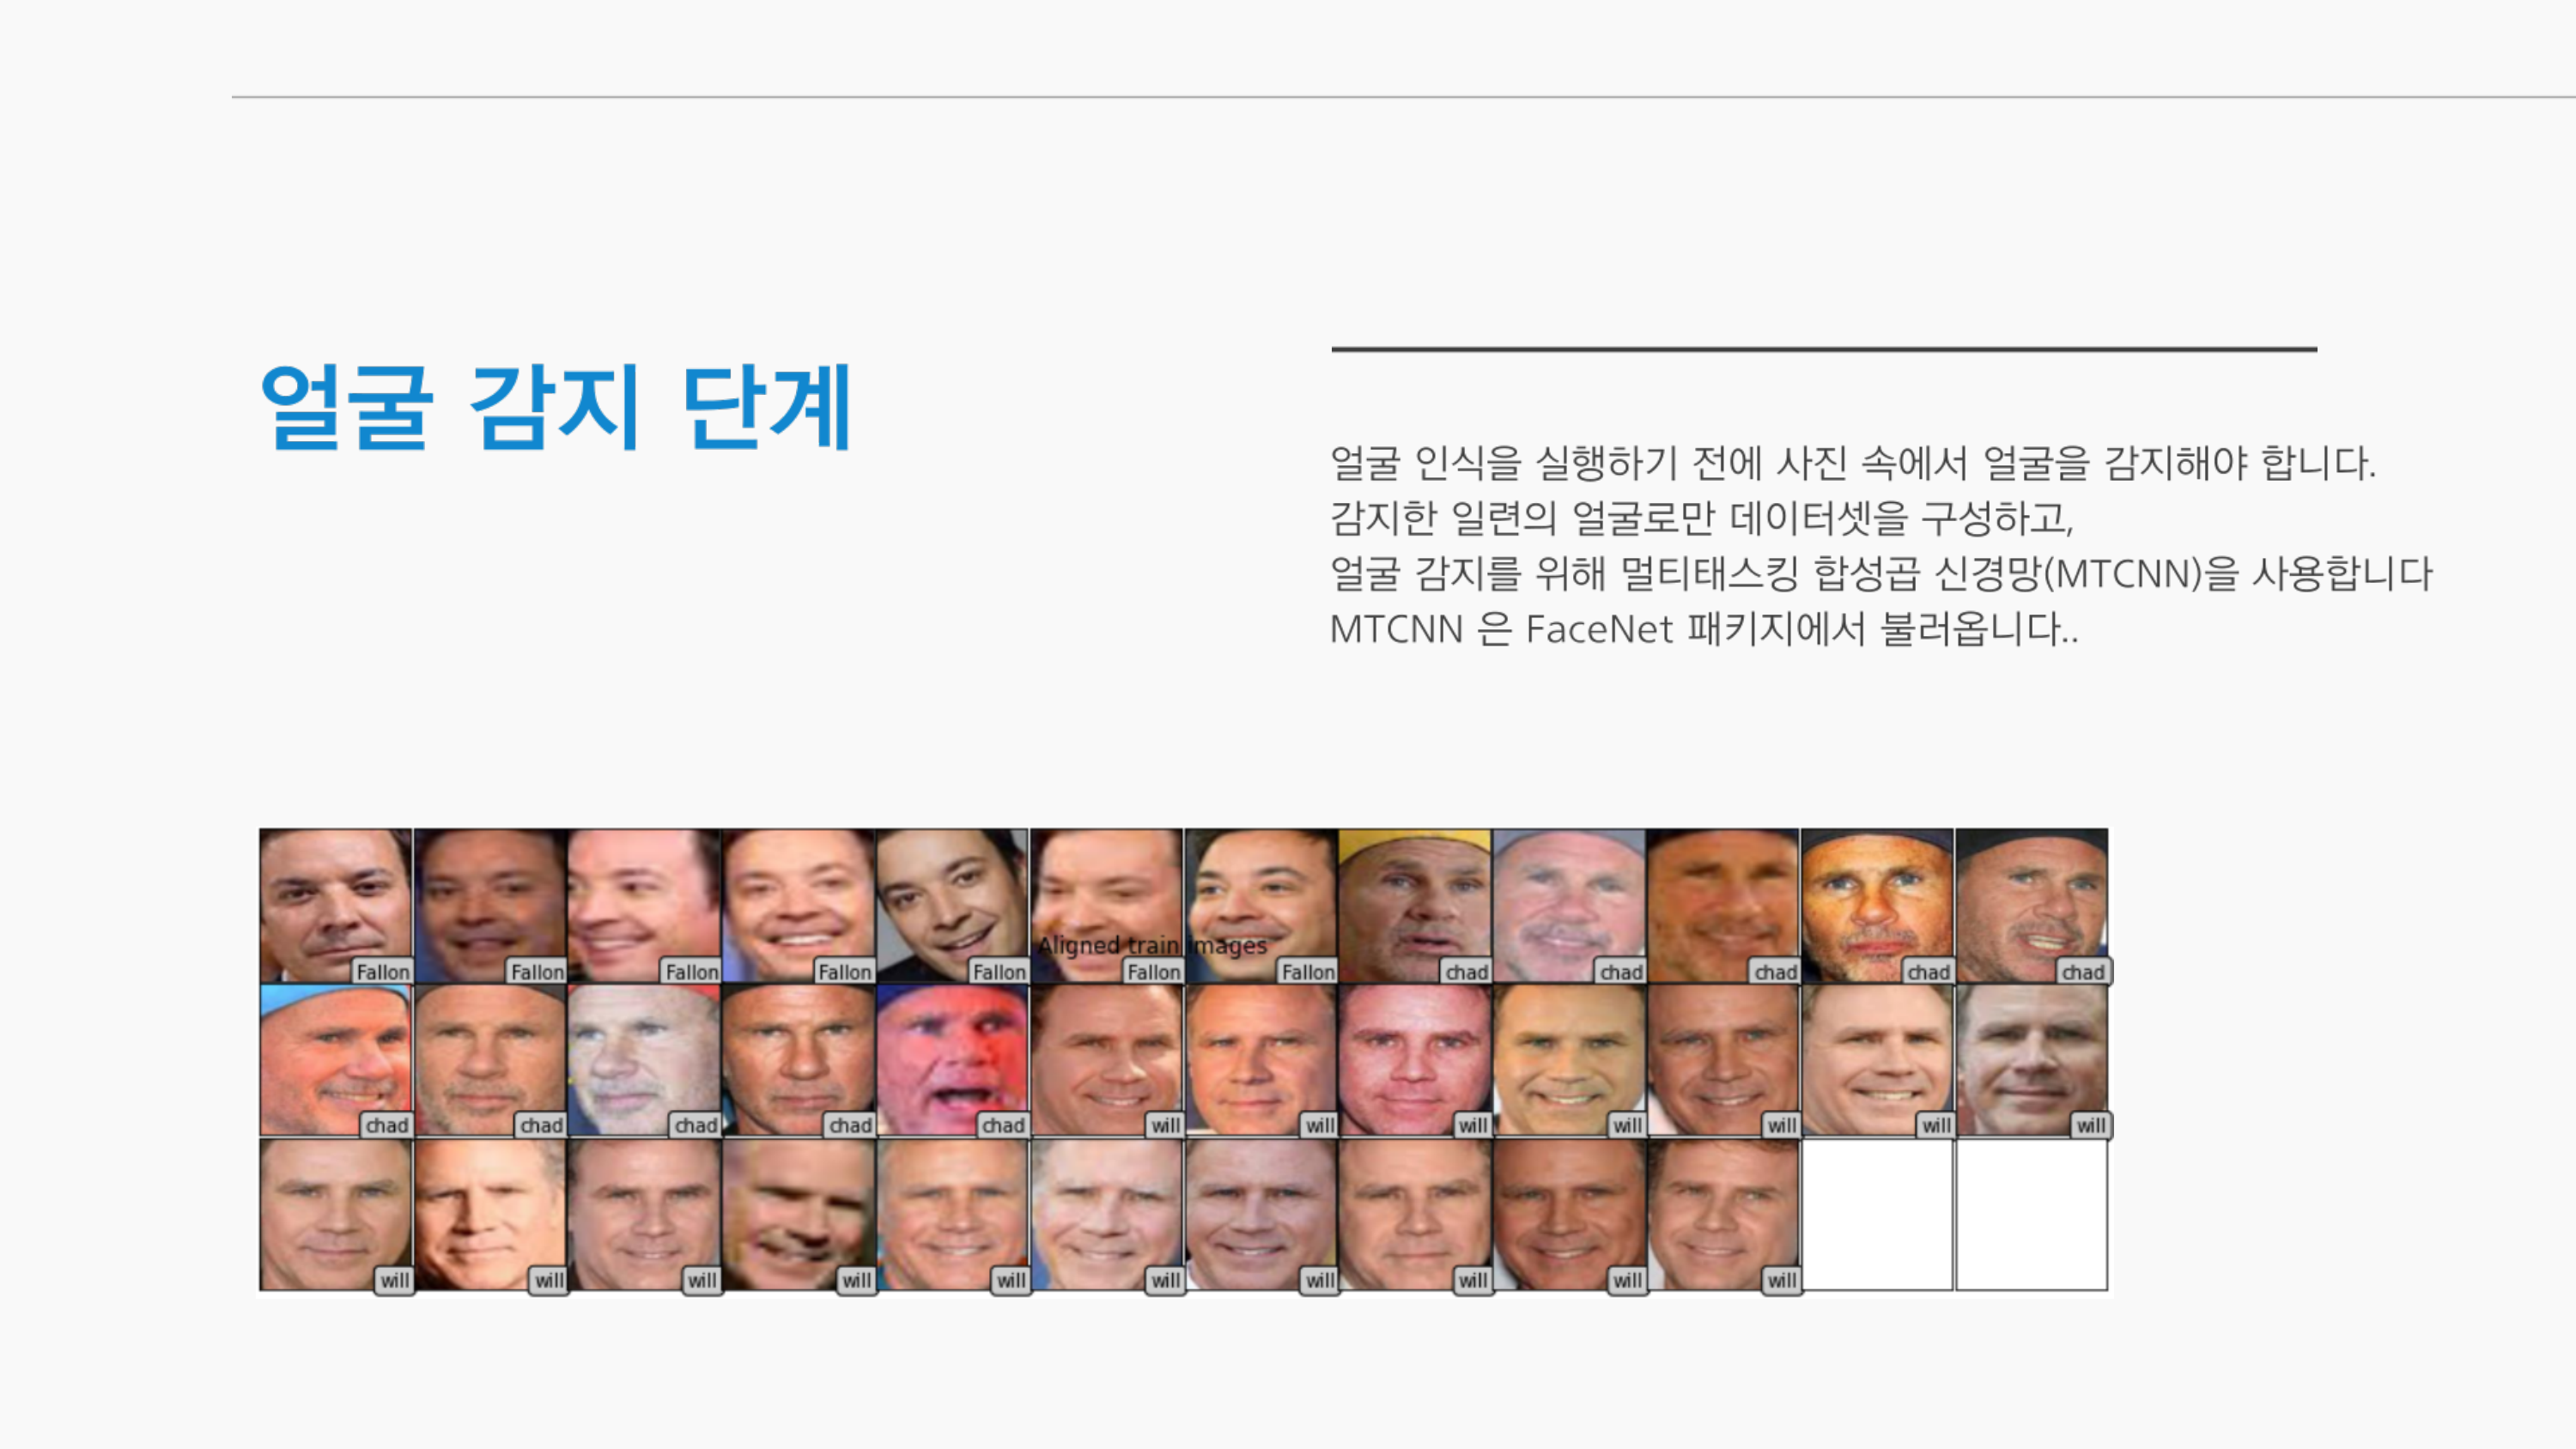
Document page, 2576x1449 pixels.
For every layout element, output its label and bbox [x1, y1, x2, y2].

text_box [232, 94, 2576, 101]
picture [241, 324, 903, 522]
text_box [1331, 339, 2318, 360]
picture [1324, 431, 2453, 676]
text_box [256, 827, 2115, 1299]
